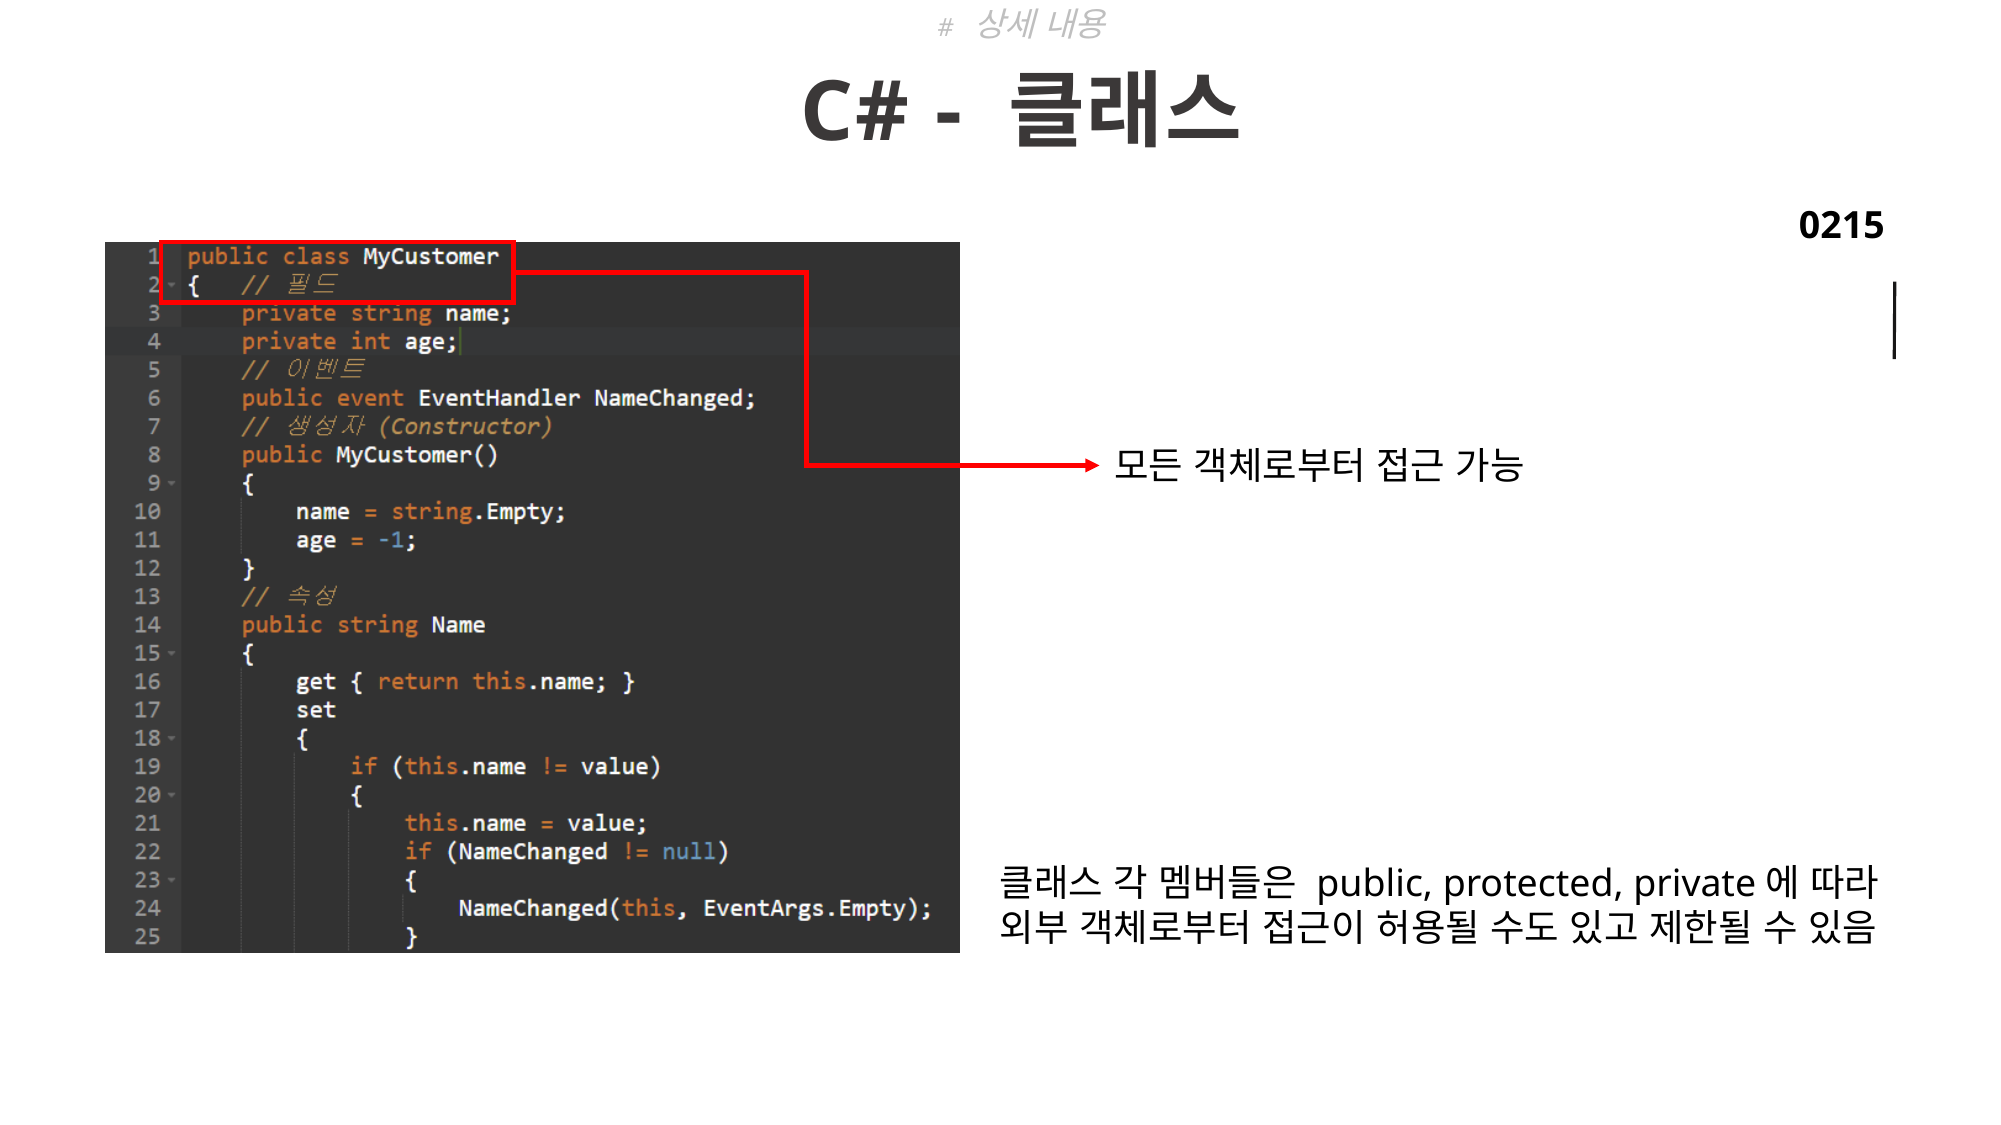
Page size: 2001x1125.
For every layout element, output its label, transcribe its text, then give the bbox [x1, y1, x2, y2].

text_box C# - 클래스 [370, 61, 1672, 196]
text_box 클래스 각 멤버들은 public, protected, private에 따라 외부 객체로부터 접근이 허용될 수도 있고 제한될 수 있음 [985, 851, 2000, 957]
text_box # 상세 내용 [696, 0, 1346, 62]
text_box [513, 272, 1100, 466]
picture [105, 242, 960, 953]
text_box 모든 객체로부터 접근 가능 [1099, 435, 1600, 495]
